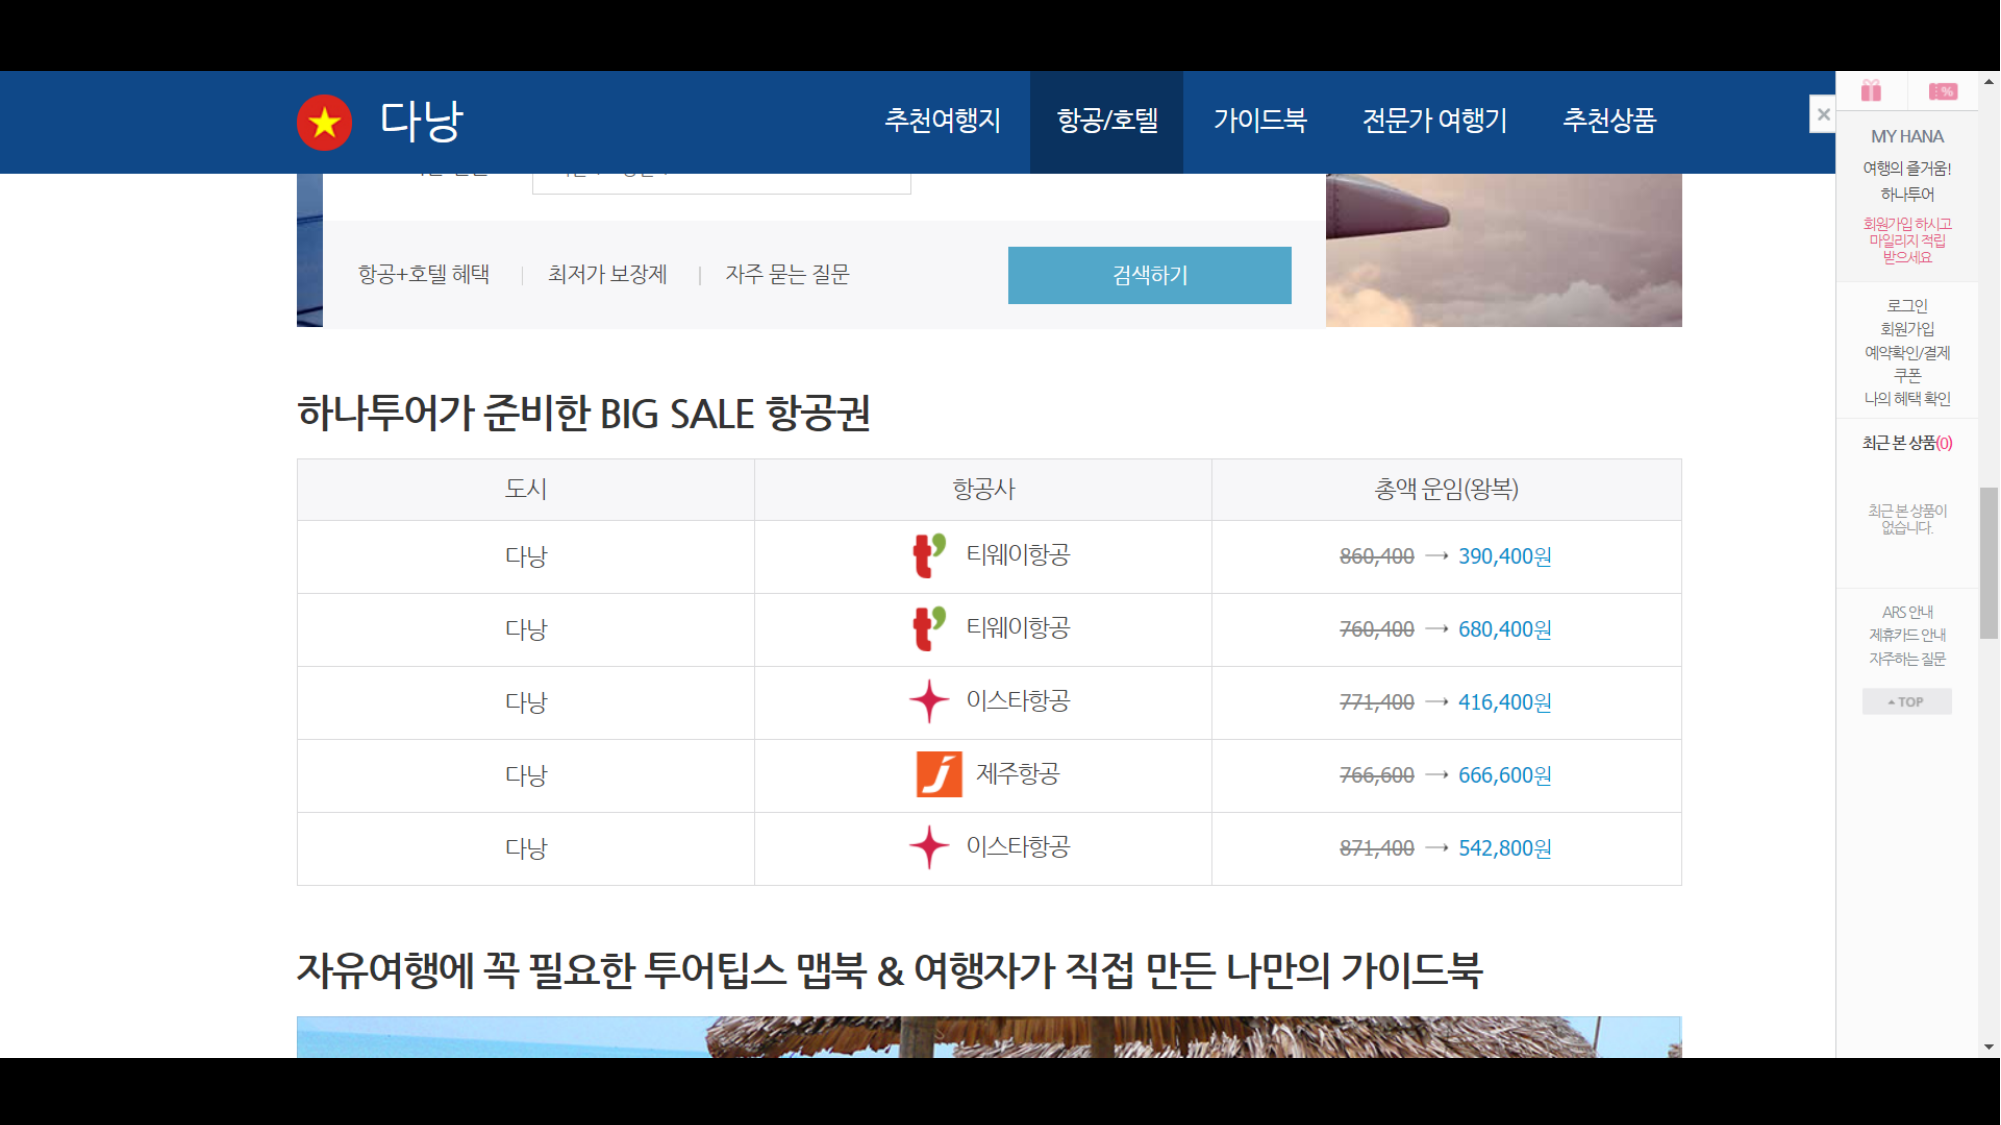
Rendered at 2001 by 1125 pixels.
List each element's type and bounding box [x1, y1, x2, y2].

picture [0, 71, 2000, 1058]
